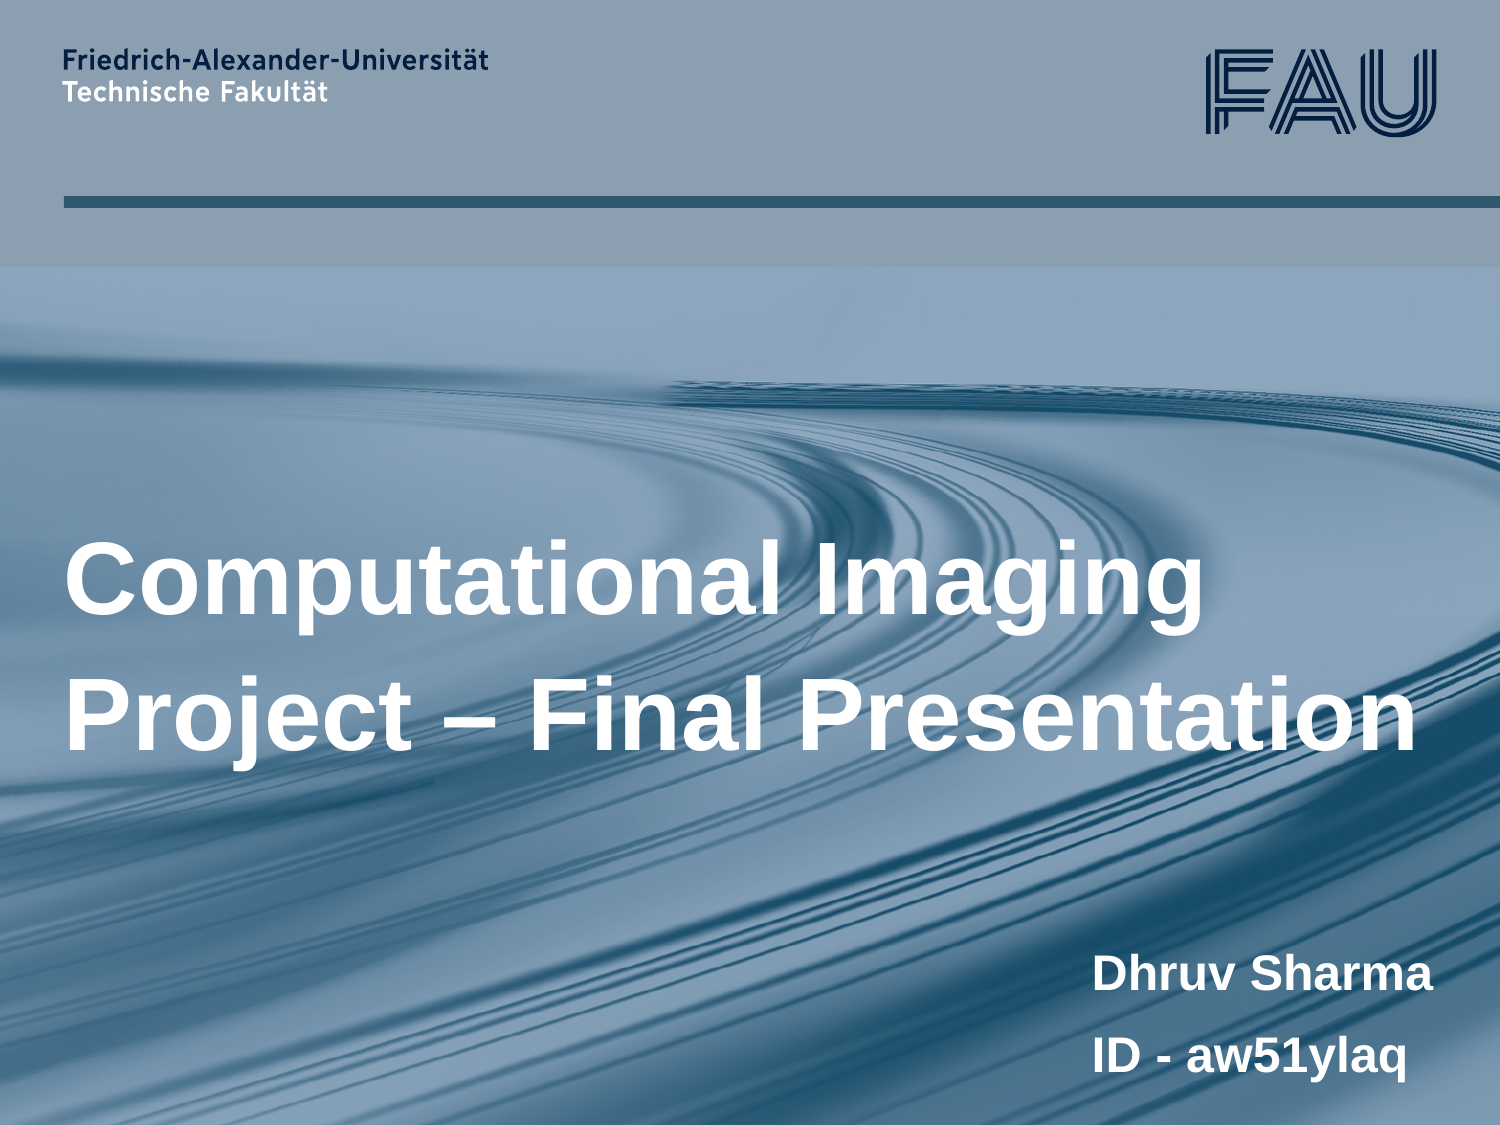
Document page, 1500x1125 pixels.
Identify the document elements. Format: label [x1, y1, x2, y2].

picture [0, 267, 1500, 1125]
